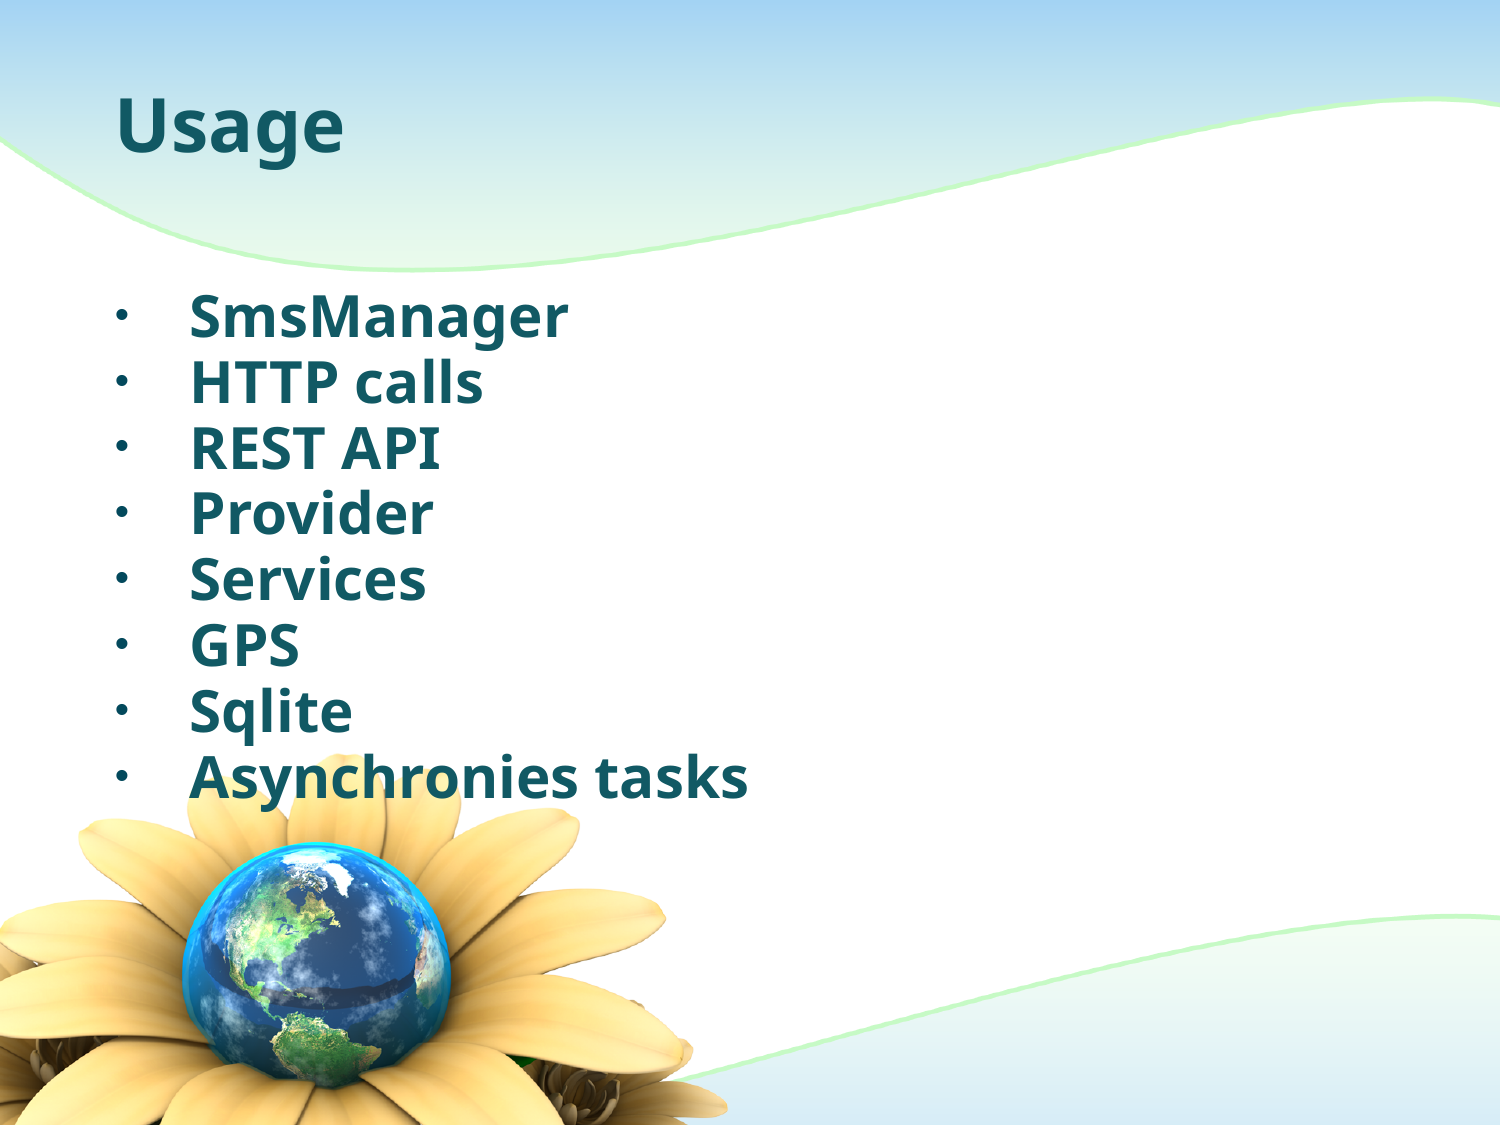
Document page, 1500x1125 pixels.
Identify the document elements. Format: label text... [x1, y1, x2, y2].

picture [0, 0, 1500, 1125]
list SmsManager HTTP calls REST API Provider Services GPS Sqlite Asynchronies tasks [99, 287, 1450, 1005]
title Usage [99, 70, 1450, 176]
